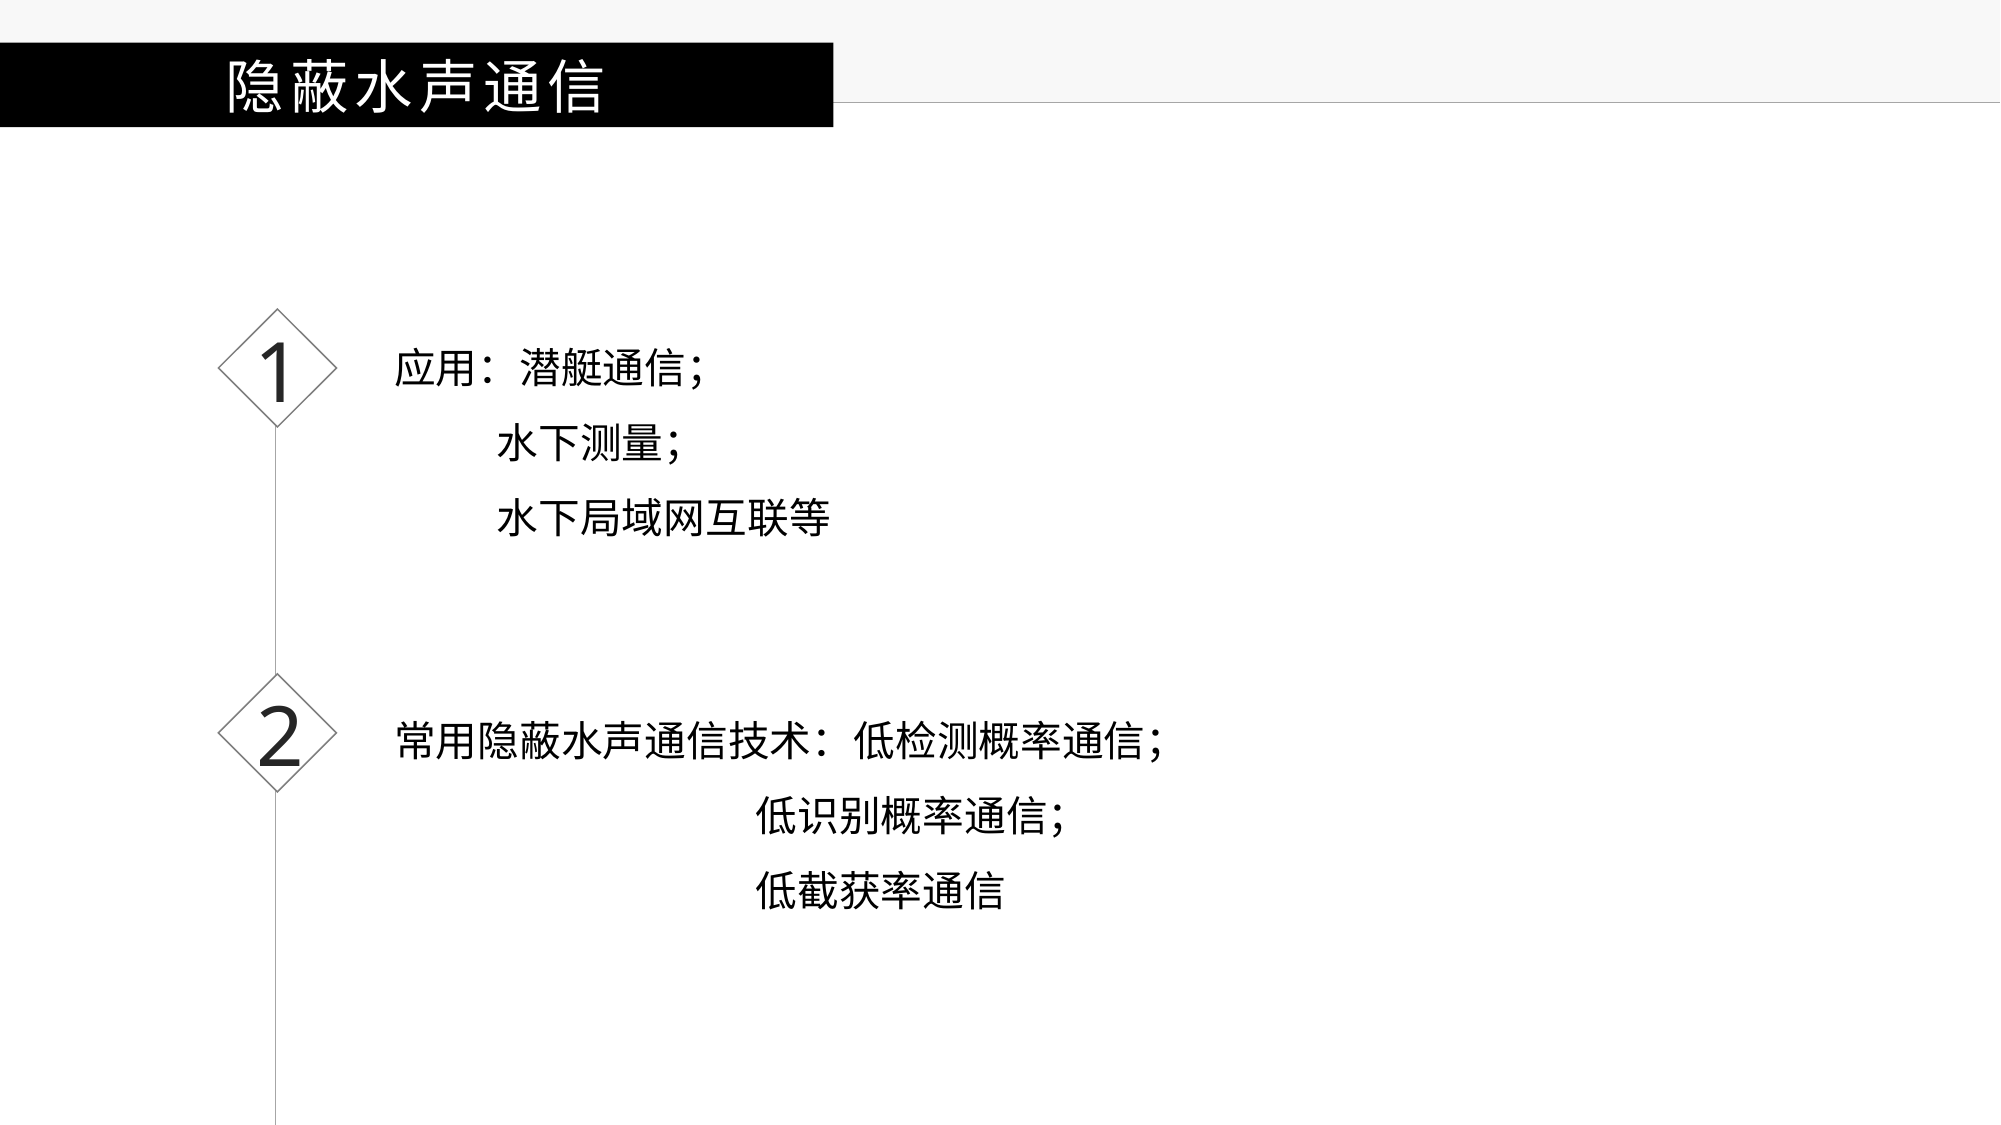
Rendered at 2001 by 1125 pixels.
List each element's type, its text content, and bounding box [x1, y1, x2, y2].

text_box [218, 673, 337, 792]
text_box 应用：潜艇通信； 水下测量； 水下局域网互联等 [379, 309, 975, 549]
text_box 常用隐蔽水声通信技术：低检测概率通信； 低识别概率通信； 低截获率通信 [379, 681, 1385, 922]
text_box 隐蔽水声通信 [0, 42, 834, 128]
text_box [218, 309, 337, 427]
